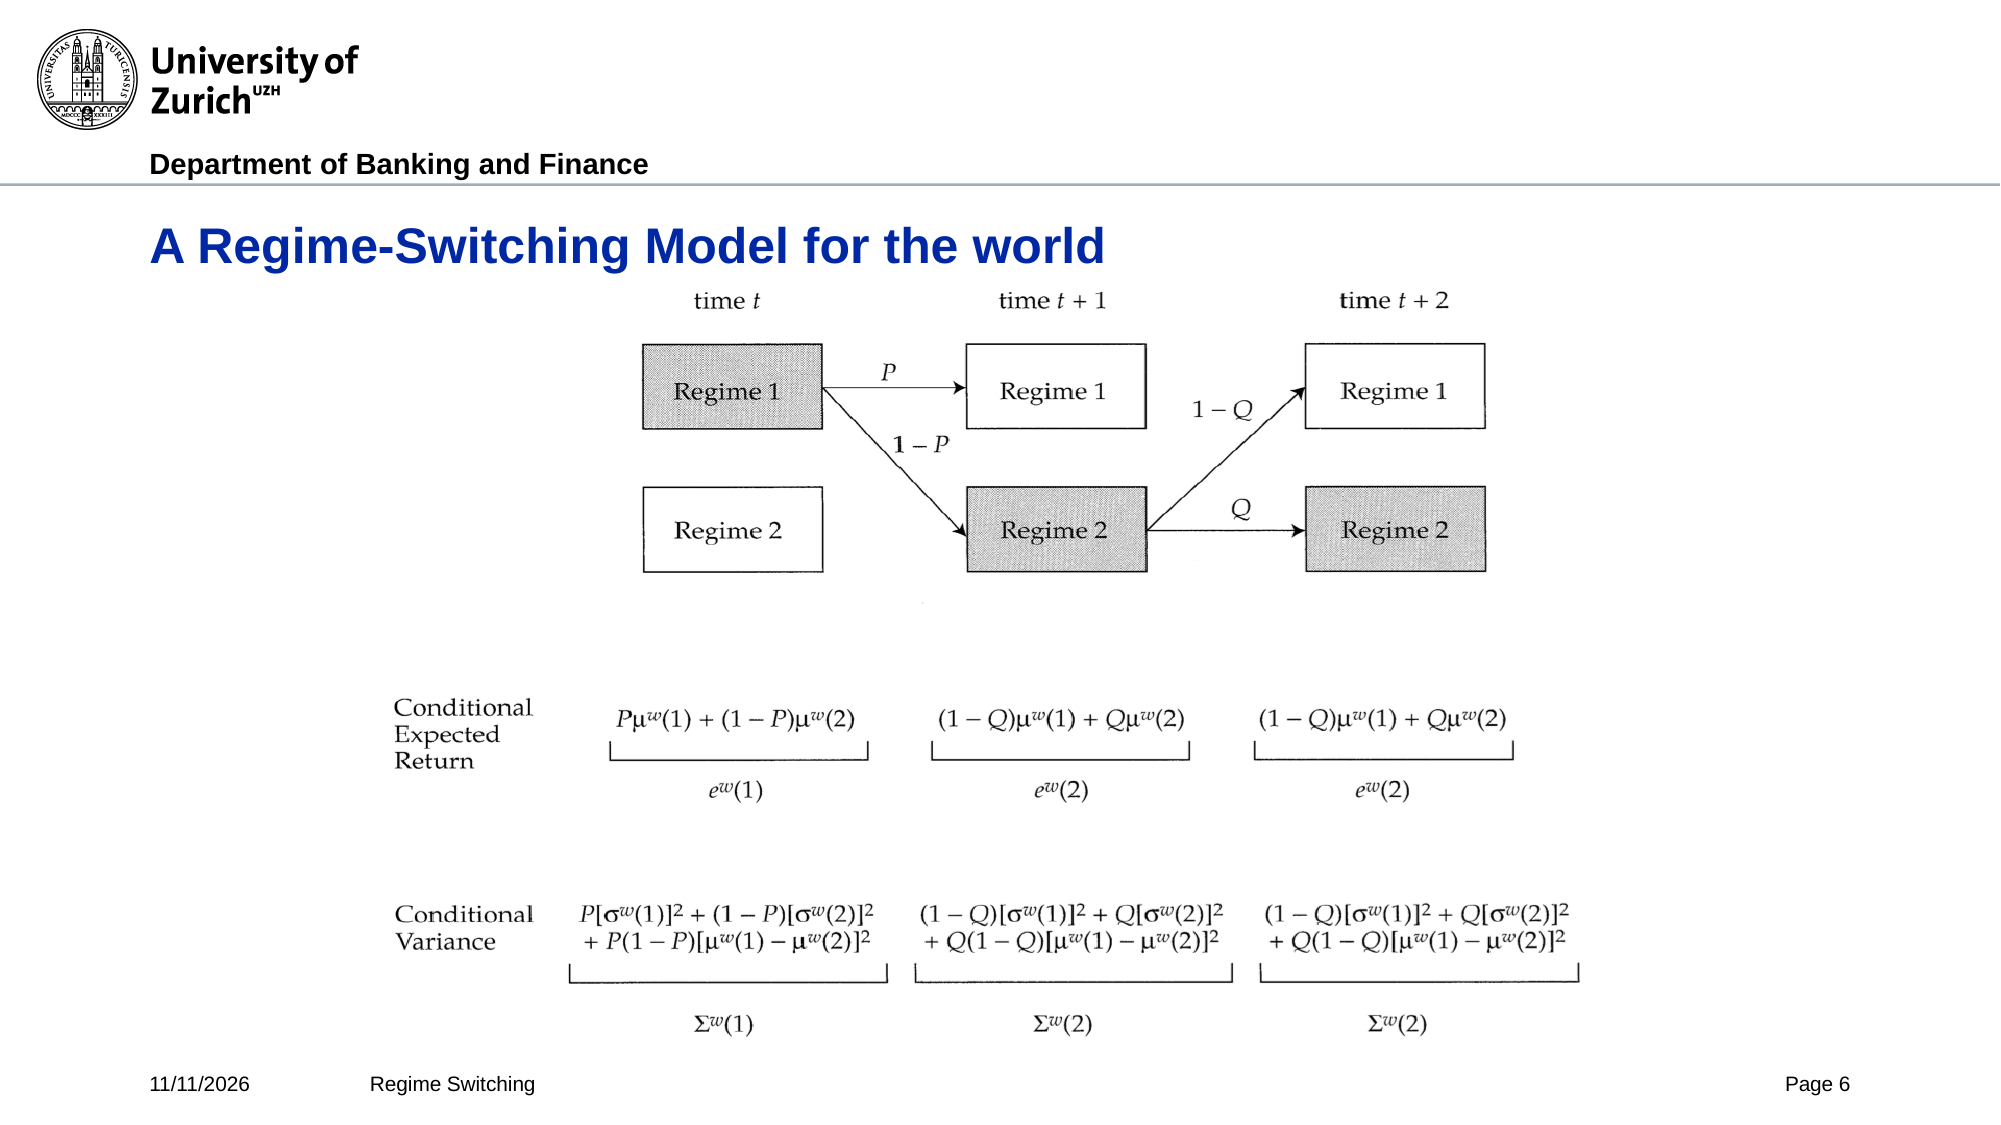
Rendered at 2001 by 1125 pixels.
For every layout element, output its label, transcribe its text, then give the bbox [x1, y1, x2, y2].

slide_number Page 6 [1714, 1070, 1851, 1106]
title A Regime-Switching Model for the world [149, 208, 1851, 338]
footer Regime Switching [369, 1070, 1520, 1106]
picture [335, 278, 1663, 1047]
picture [31, 23, 365, 136]
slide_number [149, 1070, 354, 1106]
